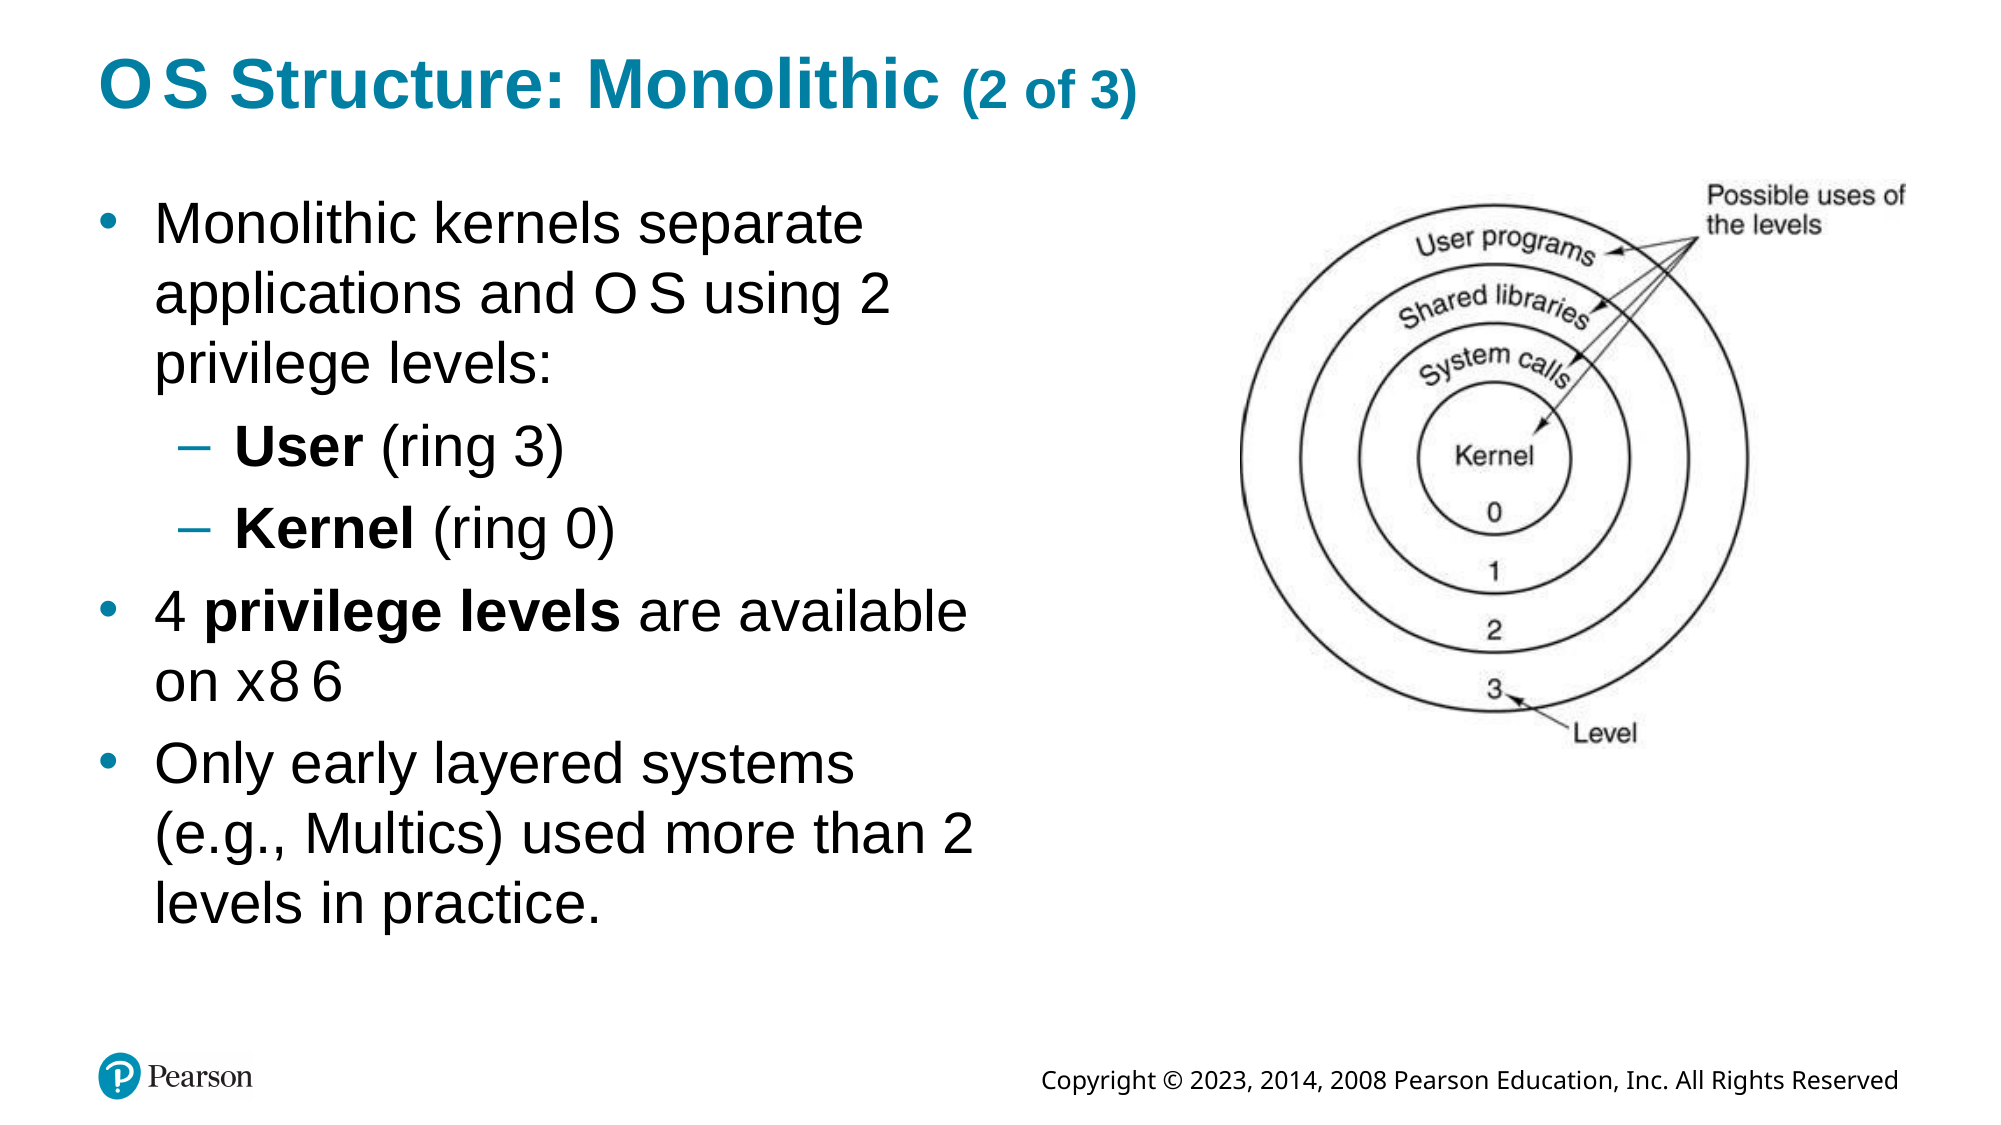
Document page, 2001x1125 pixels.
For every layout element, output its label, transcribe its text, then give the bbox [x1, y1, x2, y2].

picture [97, 1051, 254, 1101]
title O S Structure: Monolithic (2 of 3) [98, 0, 1906, 177]
list Monolithic kernels separate applications and O S using 2 privilege levels: User (ring 3) Kernel (ring 0) 4 privilege levels are available on x 8 6 Only early layered systems (e.g., Multics) used more than 2 levels in practice. [98, 182, 1000, 939]
picture [1240, 179, 1907, 749]
